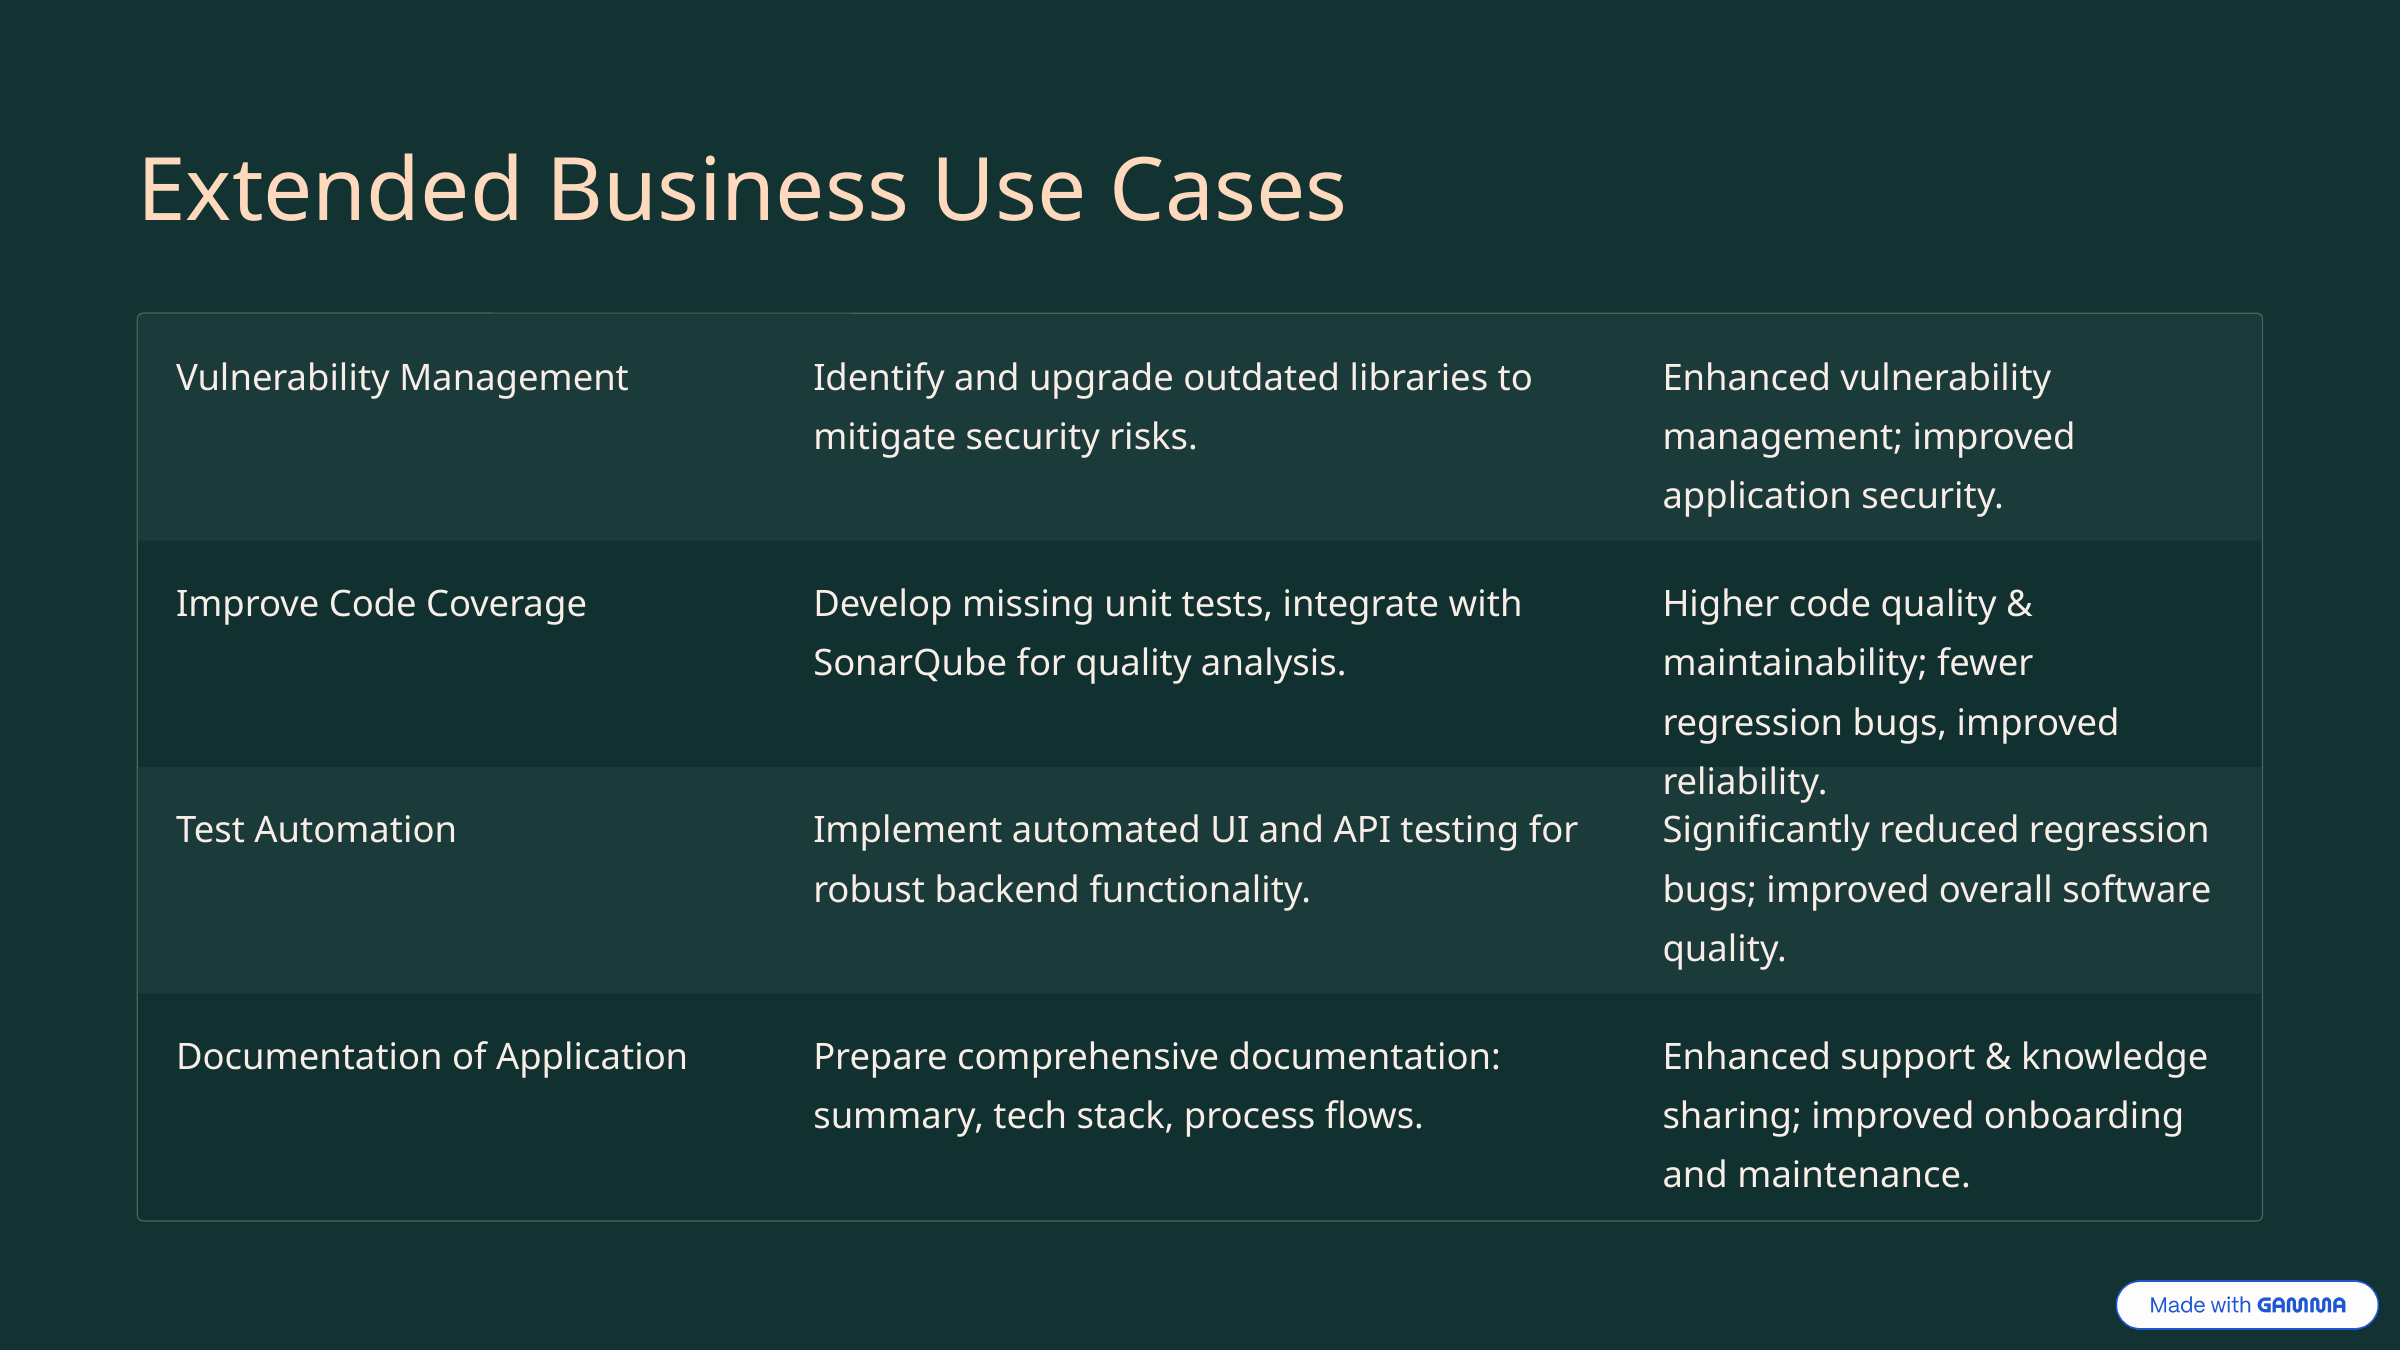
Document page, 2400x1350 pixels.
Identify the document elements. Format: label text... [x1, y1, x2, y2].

text_box Enhanced vulnerability management; improved application security. [1662, 338, 2224, 518]
text_box Documentation of Application [175, 1017, 738, 1077]
text_box Implement automated UI and API testing for robust backend functionality. [813, 790, 1587, 911]
text_box Improve Code Coverage [175, 564, 738, 625]
text_box Significantly reduced regression bugs; improved overall software quality. [1662, 790, 2224, 970]
picture [2106, 1271, 2389, 1339]
text_box [138, 993, 2262, 1220]
text_box [138, 540, 2262, 767]
text_box Extended Business Use Cases [137, 128, 1289, 239]
text_box [138, 767, 2262, 993]
text_box Test Automation [175, 790, 738, 851]
text_box [138, 314, 2262, 540]
text_box Higher code quality & maintainability; fewer regression bugs, improved reliability. [1662, 564, 2224, 744]
text_box Enhanced support & knowledge sharing; improved onboarding and maintenance. [1662, 1017, 2224, 1197]
text_box Vulnerability Management [175, 338, 738, 398]
text_box Prepare comprehensive documentation: summary, tech stack, process flows. [813, 1017, 1587, 1137]
text_box Develop missing unit tests, integrate with SonarQube for quality analysis. [813, 564, 1587, 684]
text_box Identify and upgrade outdated libraries to mitigate security risks. [813, 338, 1587, 458]
